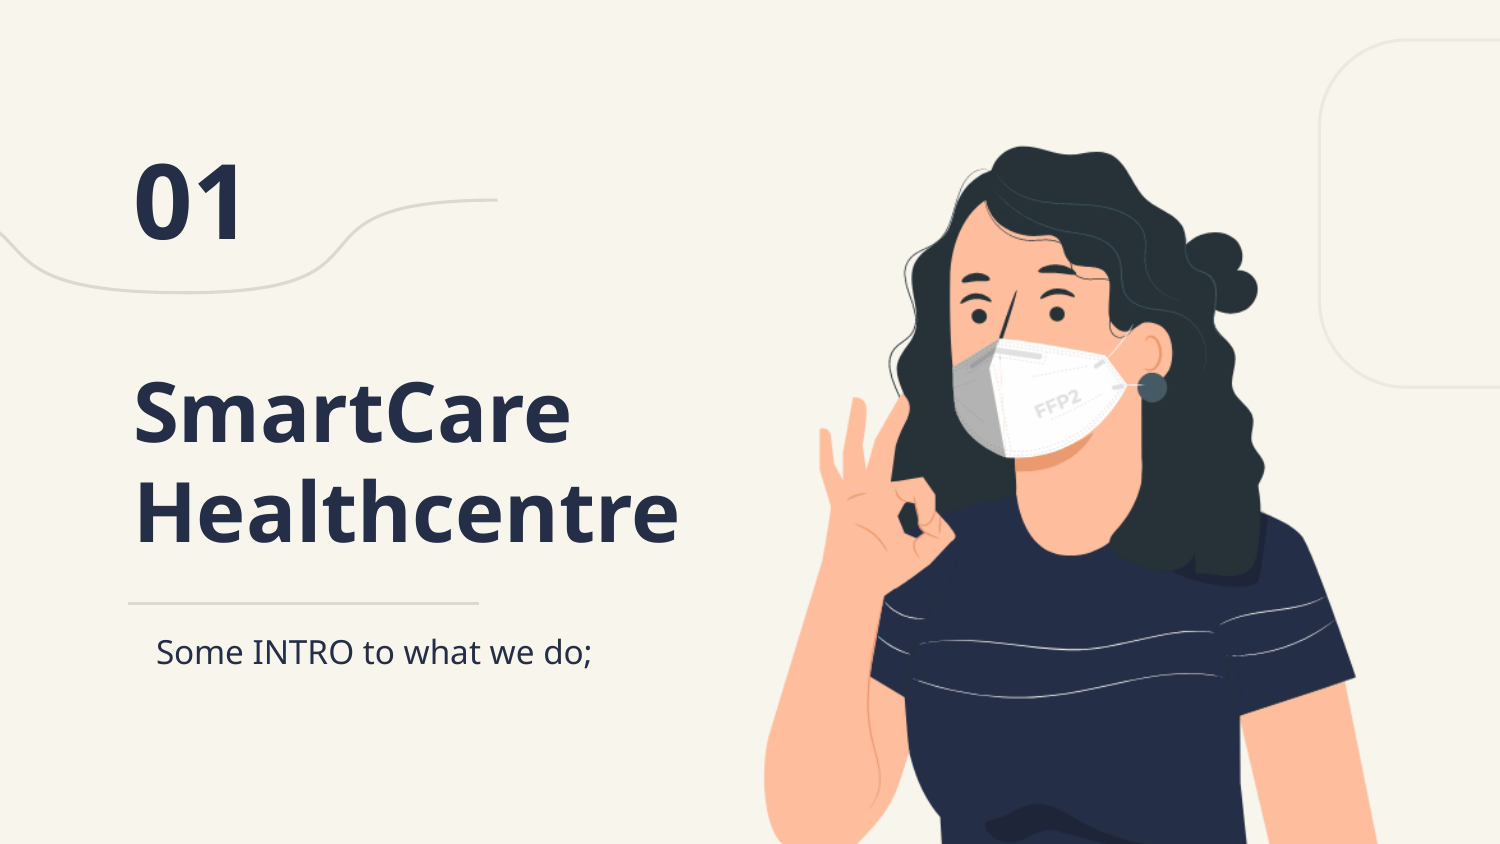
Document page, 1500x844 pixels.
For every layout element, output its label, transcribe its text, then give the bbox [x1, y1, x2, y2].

picture [708, 70, 1494, 844]
title 01 [118, 110, 292, 285]
subtitle Some INTRO to what we do; [118, 616, 647, 733]
title SmartCare Healthcentre [118, 301, 703, 617]
